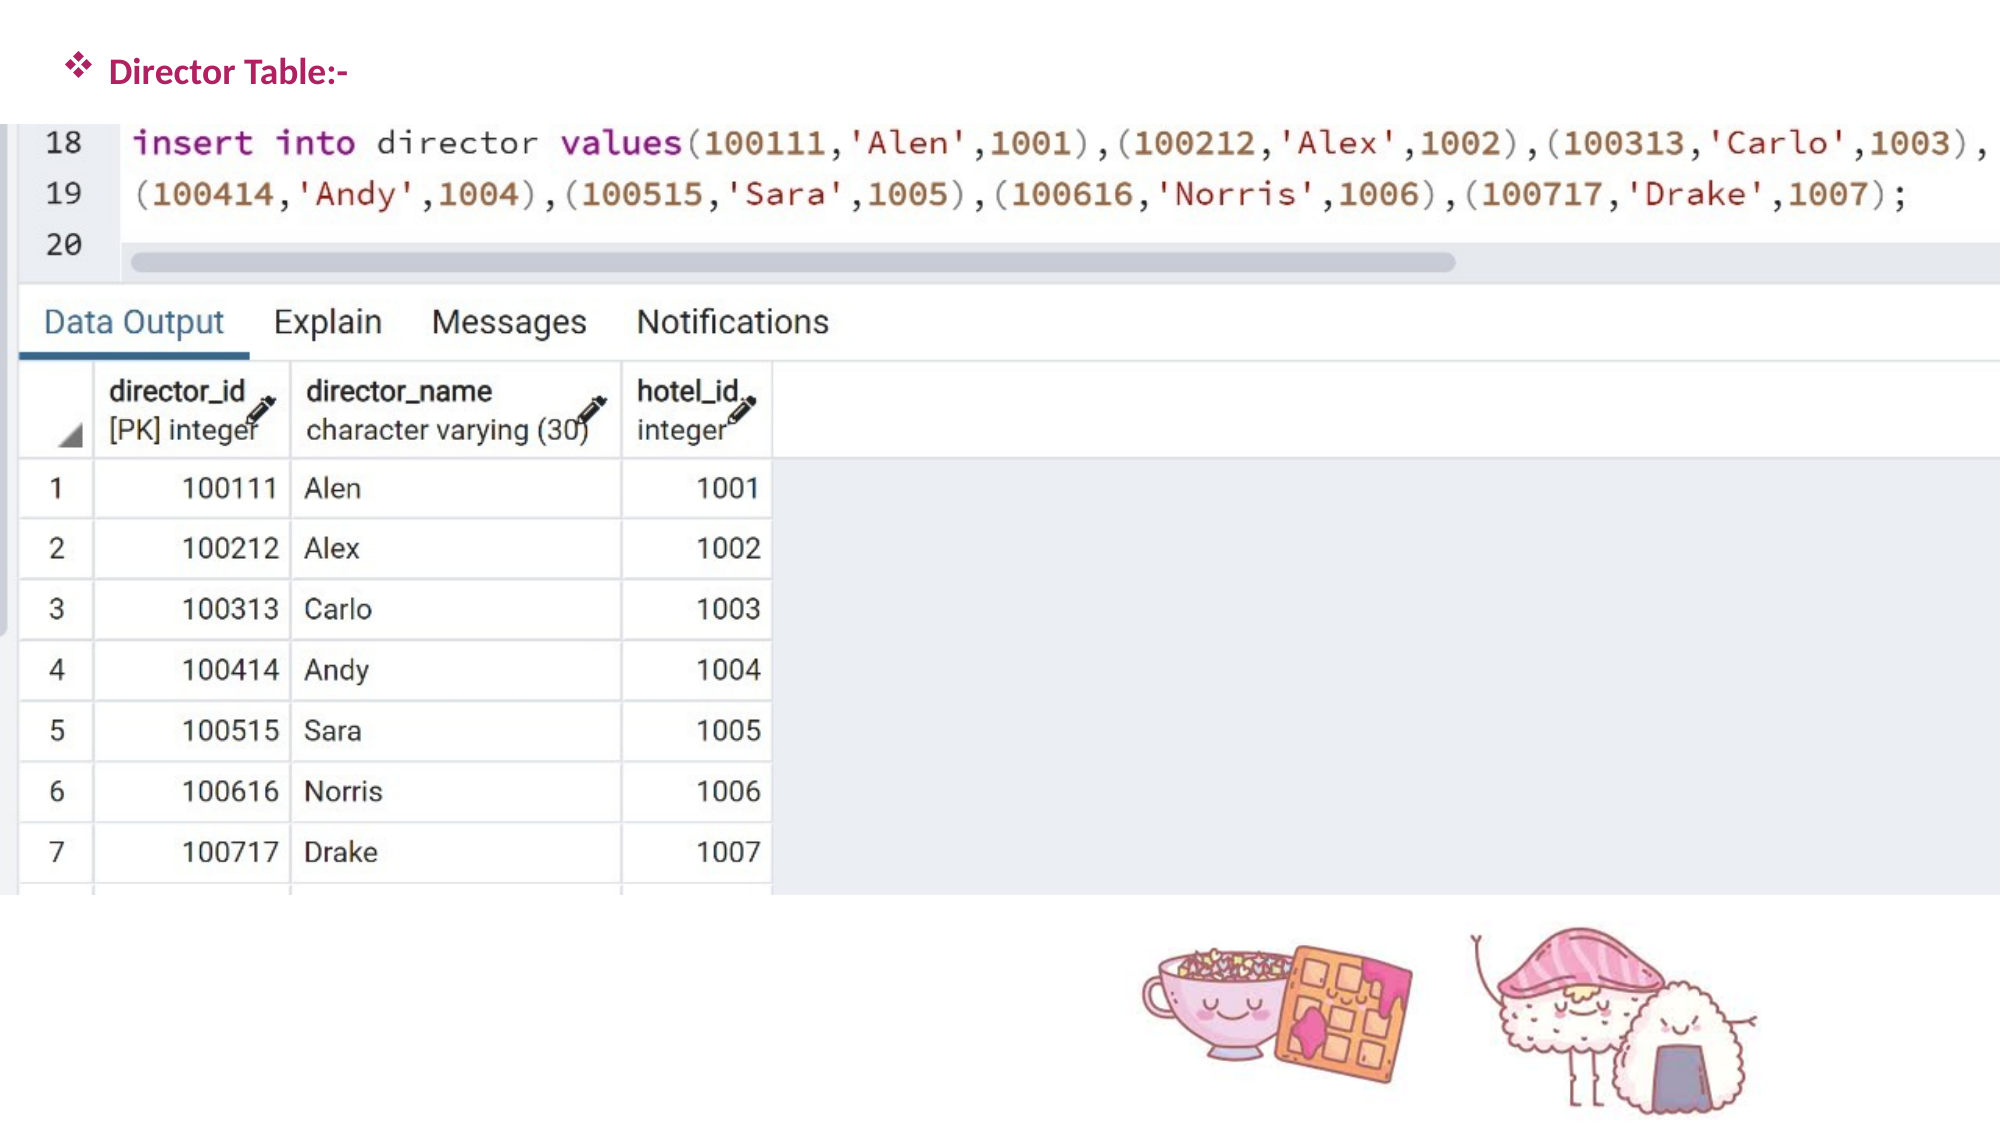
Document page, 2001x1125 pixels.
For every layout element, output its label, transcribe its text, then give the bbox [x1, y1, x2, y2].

text_box Director Table:- [47, 39, 1116, 100]
picture [1115, 919, 1783, 1125]
picture [0, 124, 2000, 895]
